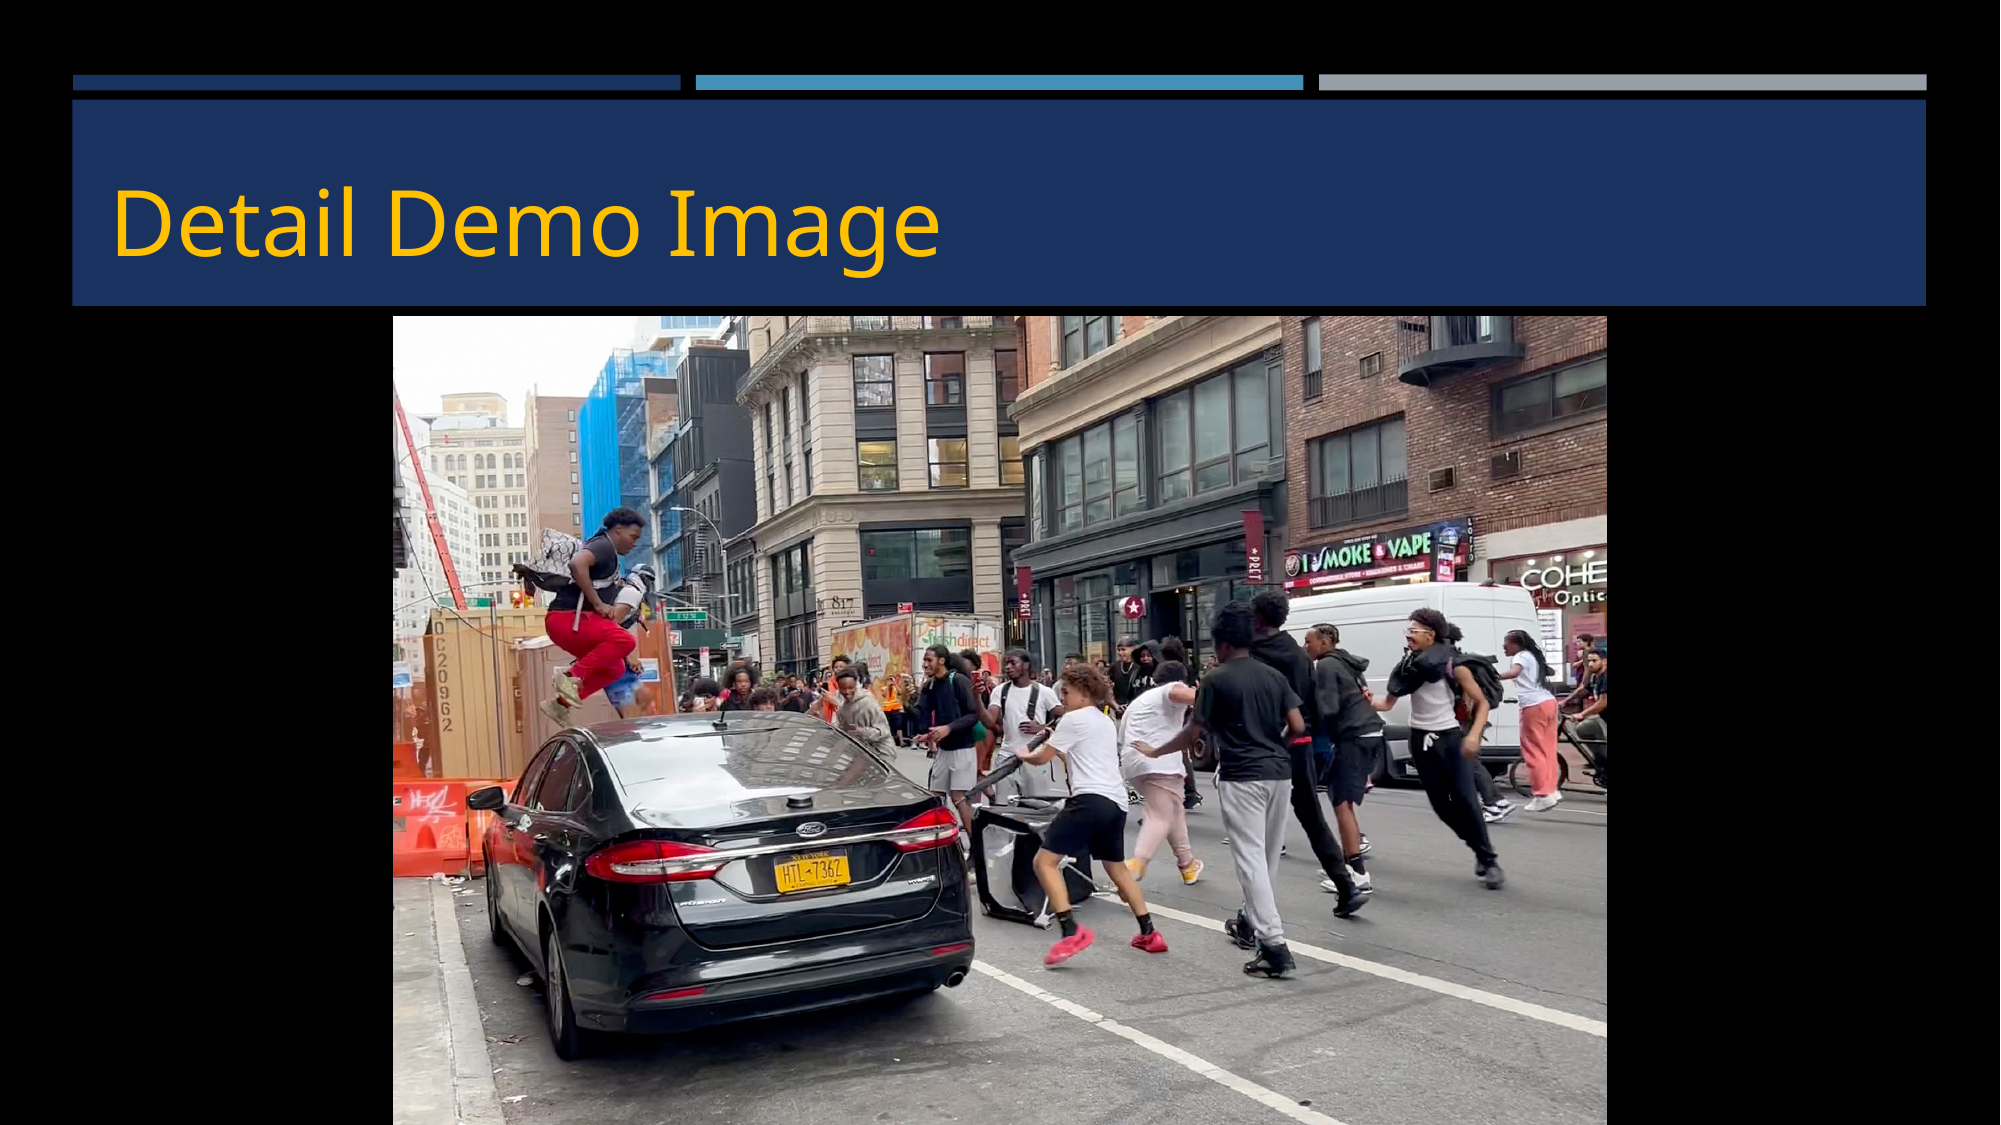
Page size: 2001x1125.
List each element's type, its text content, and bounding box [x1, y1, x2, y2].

picture [393, 315, 1607, 1125]
title Detail Demo Image [94, 119, 1904, 282]
